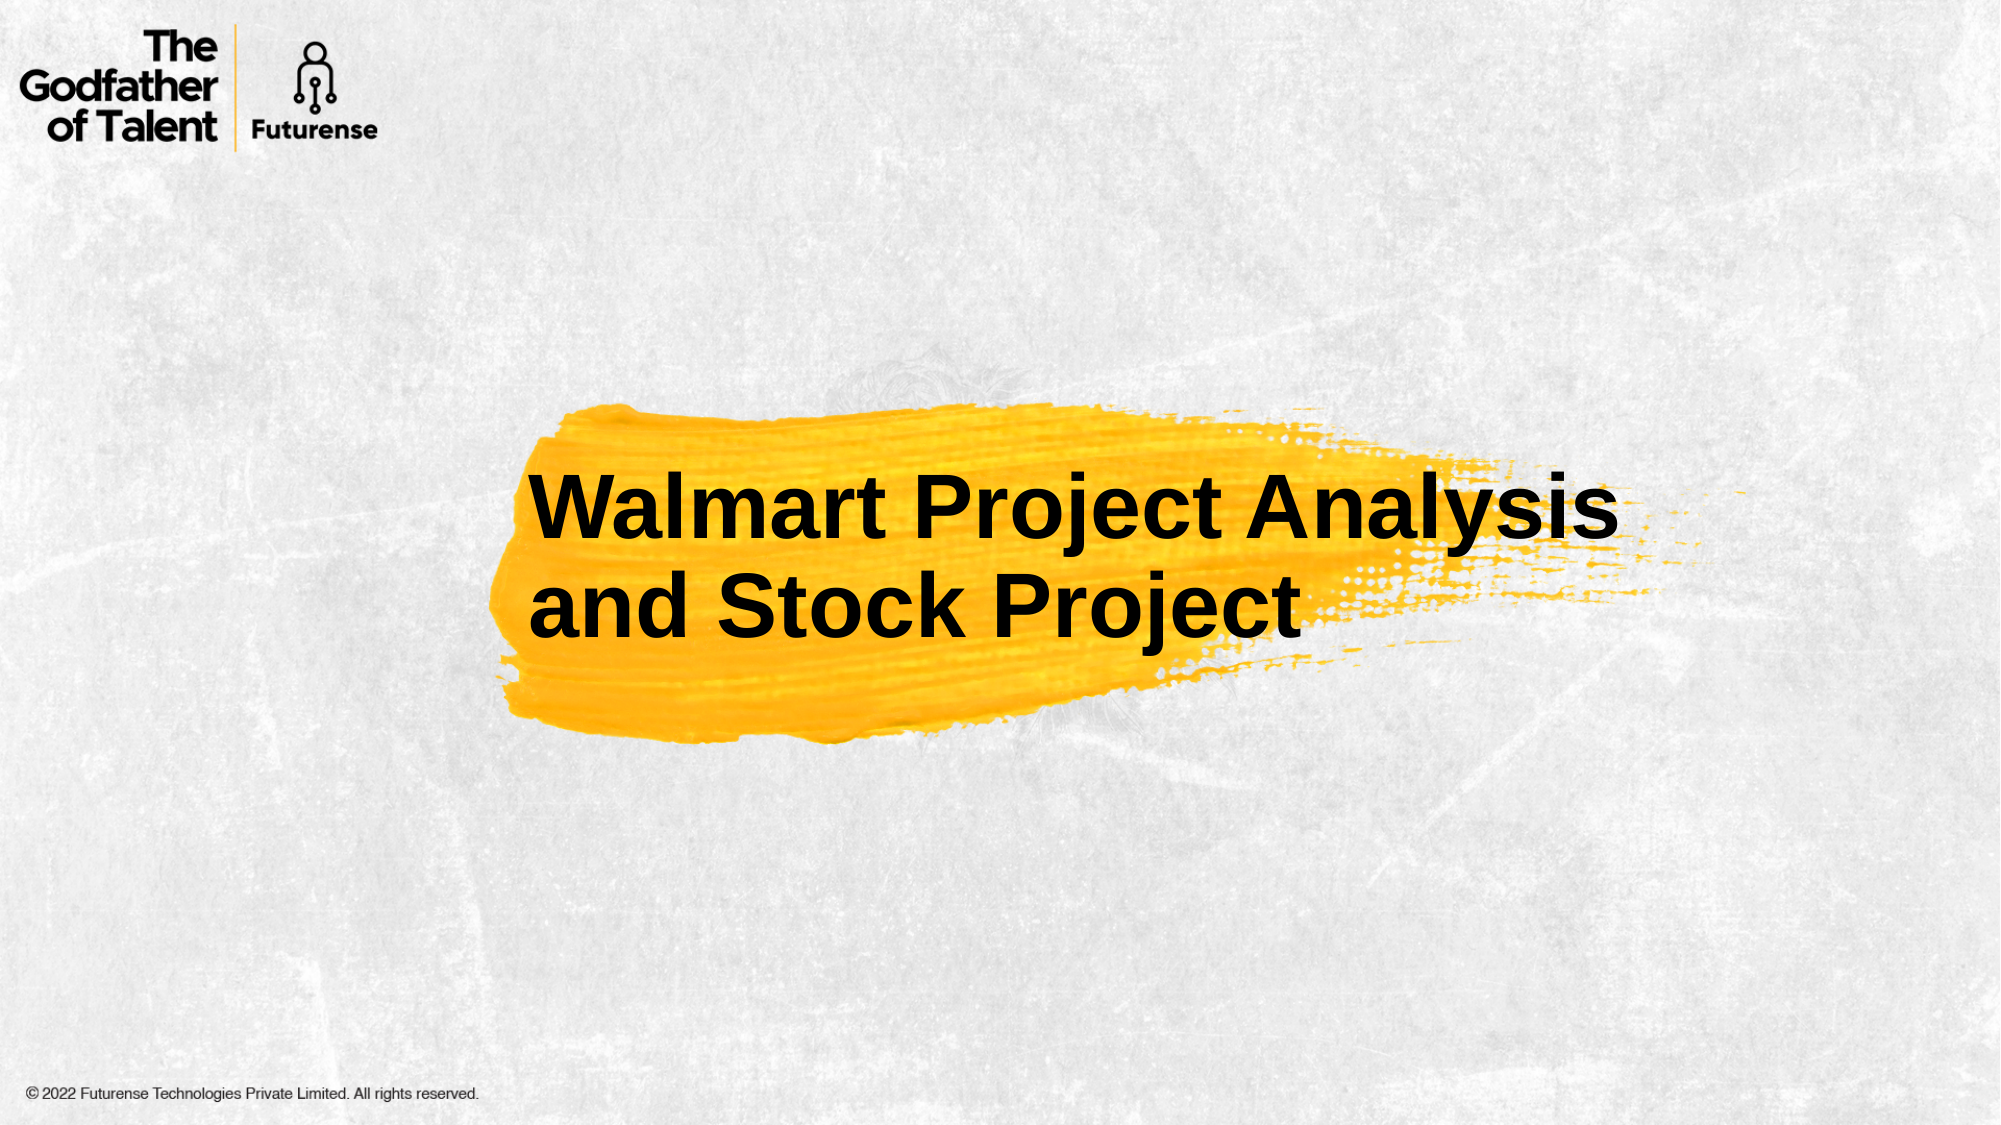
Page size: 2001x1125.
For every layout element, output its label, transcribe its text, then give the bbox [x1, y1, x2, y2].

picture [0, 0, 2001, 1125]
list Walmart Project Analysis and Stock Project [513, 529, 1753, 666]
